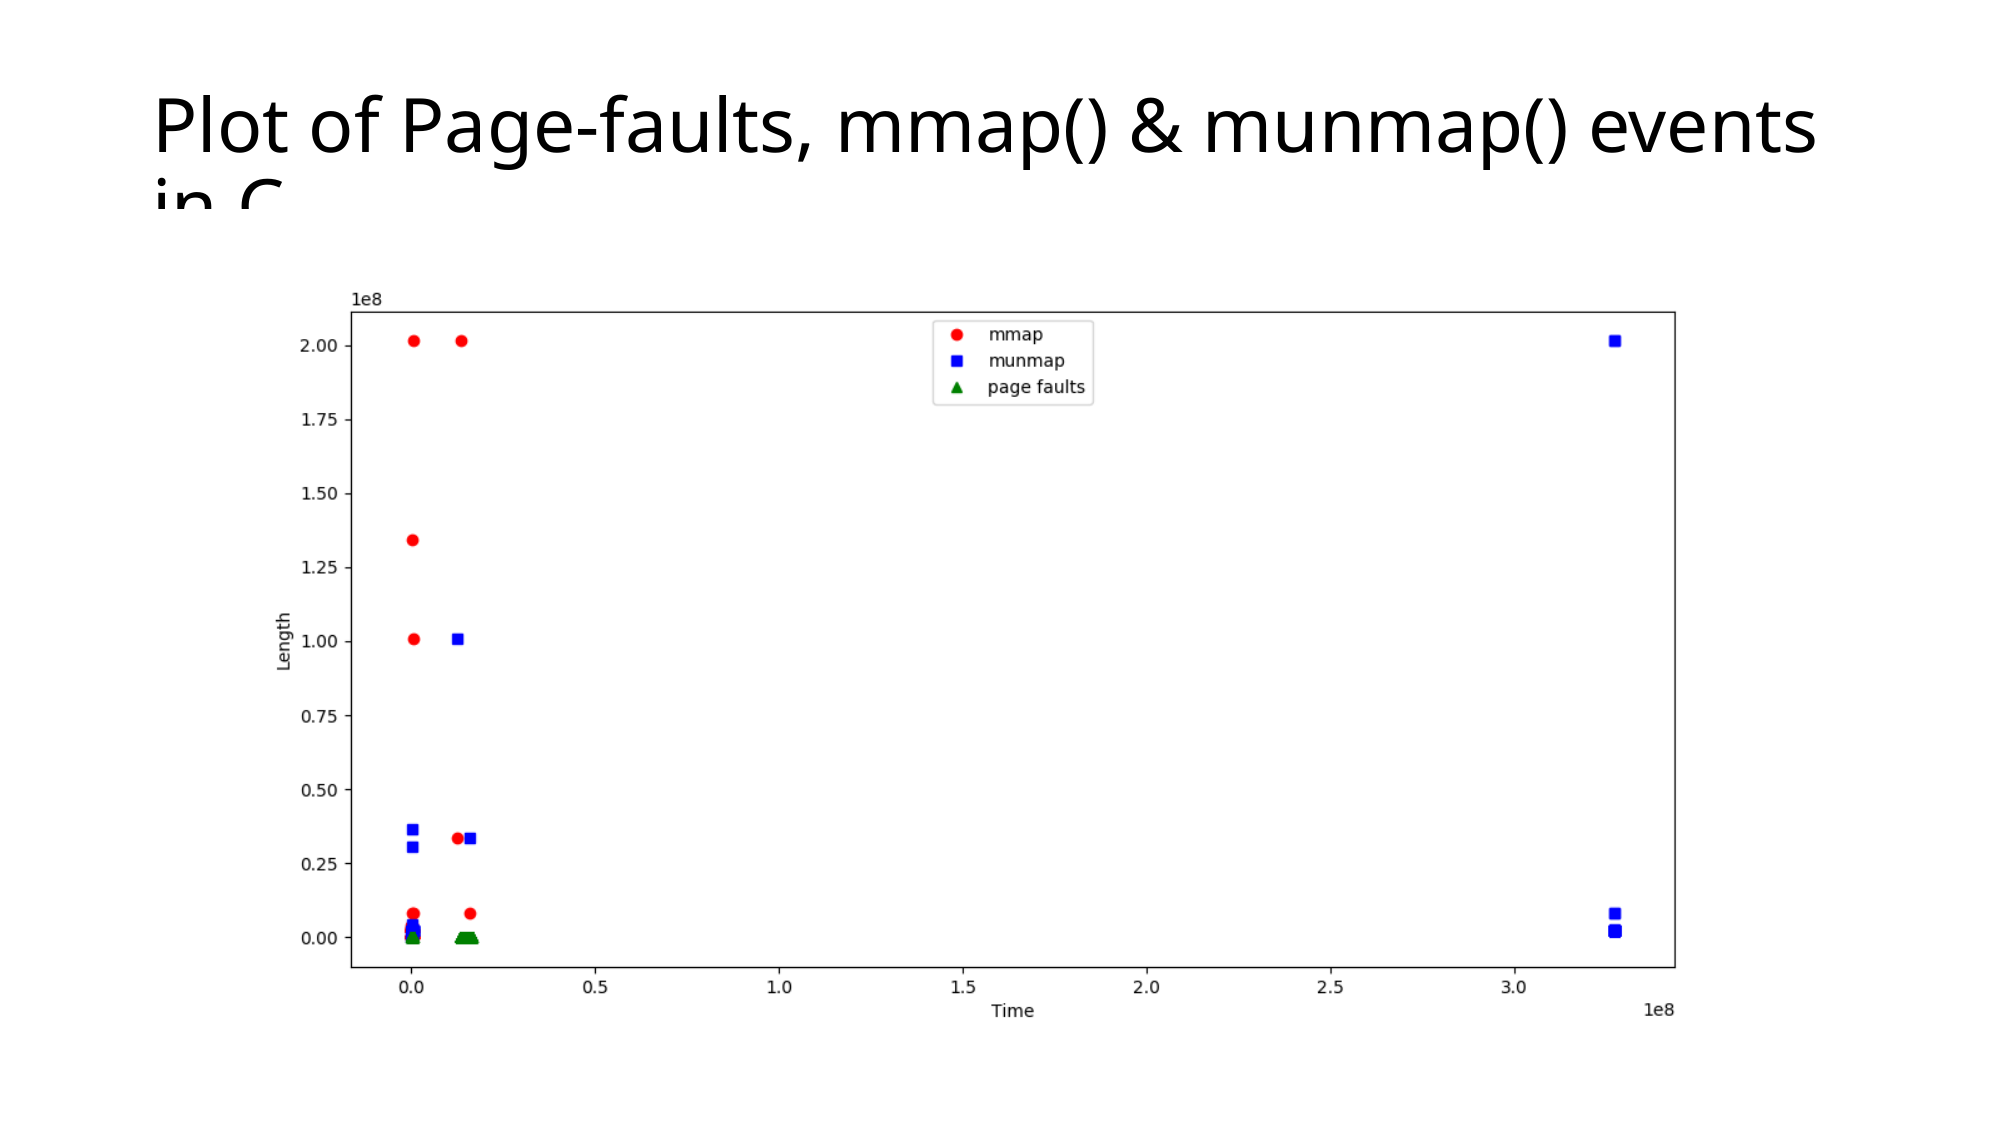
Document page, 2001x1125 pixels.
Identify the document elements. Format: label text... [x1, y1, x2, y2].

title Plot of Page-faults, mmap() & munmap() events in C [137, 59, 1863, 278]
picture [137, 209, 1846, 1061]
